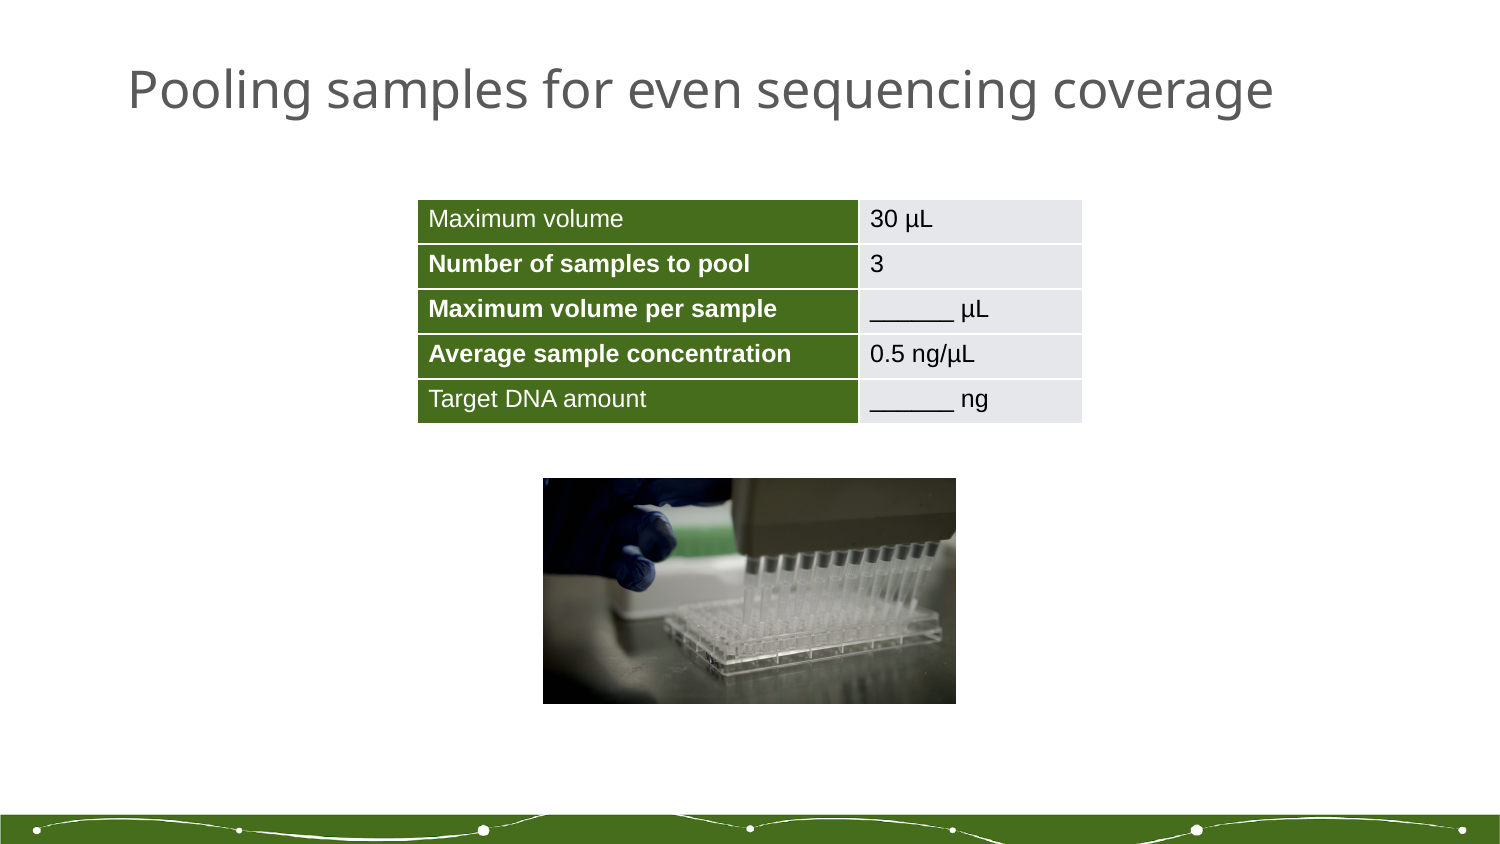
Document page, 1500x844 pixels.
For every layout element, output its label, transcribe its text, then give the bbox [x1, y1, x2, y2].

table_cell Average sample concentration [418, 335, 858, 378]
table_cell 0.5 ng/µL [860, 335, 1082, 378]
title Pooling samples for even sequencing coverage [112, 48, 1397, 156]
table_cell ______ ng [860, 380, 1082, 423]
picture [0, 814, 1500, 844]
table_cell ______ µL [860, 290, 1082, 333]
picture [543, 477, 957, 704]
table_header Maximum volume [418, 200, 858, 243]
table_cell Target DNA amount [418, 380, 858, 423]
table_cell 3 [860, 245, 1082, 288]
table_cell Maximum volume per sample [418, 290, 858, 333]
table_header 30 µL [860, 200, 1082, 243]
table_cell Number of samples to pool [418, 245, 858, 288]
